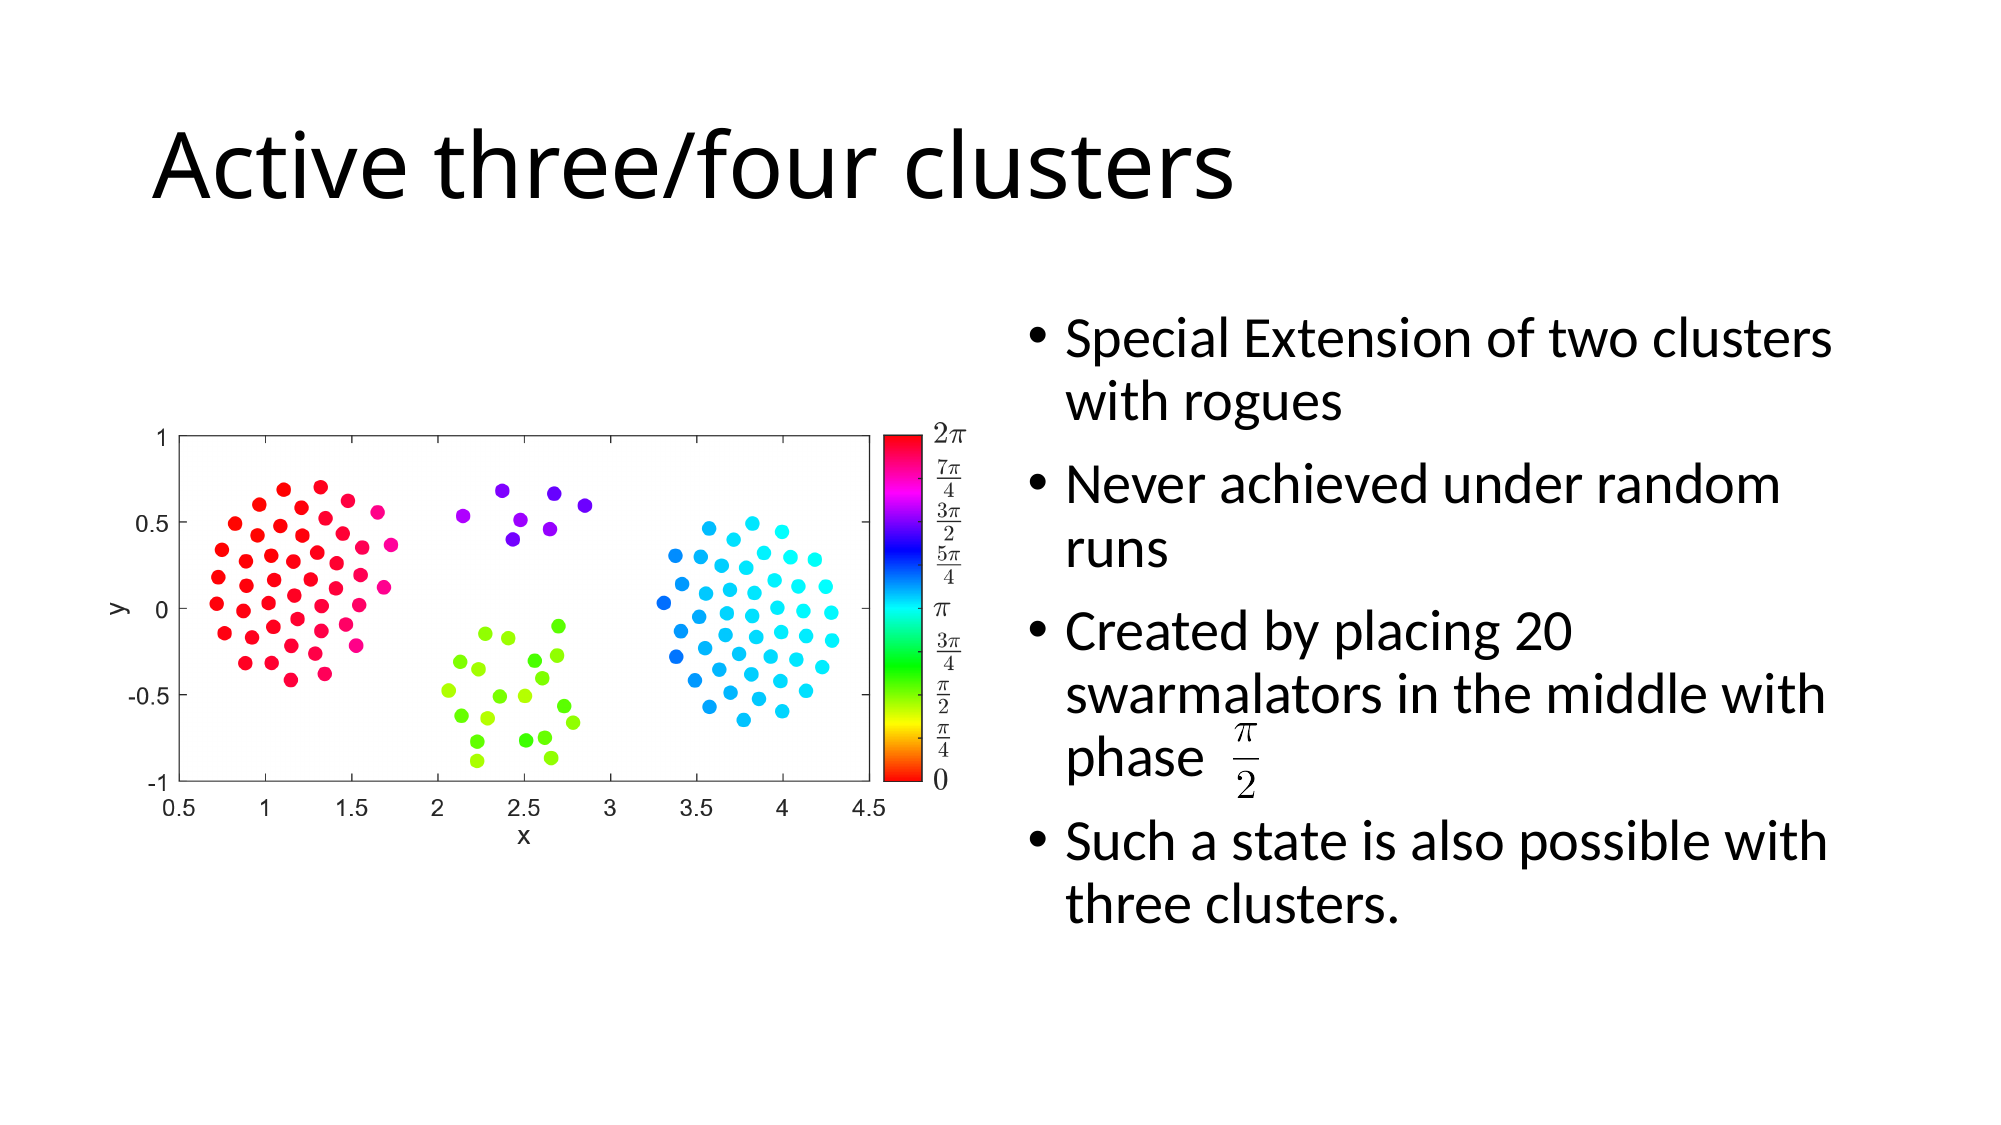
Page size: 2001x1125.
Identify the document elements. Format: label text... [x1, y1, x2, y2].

picture [1233, 723, 1259, 799]
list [110, 422, 968, 845]
list Special Extension of two clusters with rogues Never achieved under random runs Created by placing 20 swarmalators in the middle with phase Such a state is also possible with three clusters. [1012, 299, 1863, 1014]
title Active three/four clusters [137, 59, 1863, 278]
